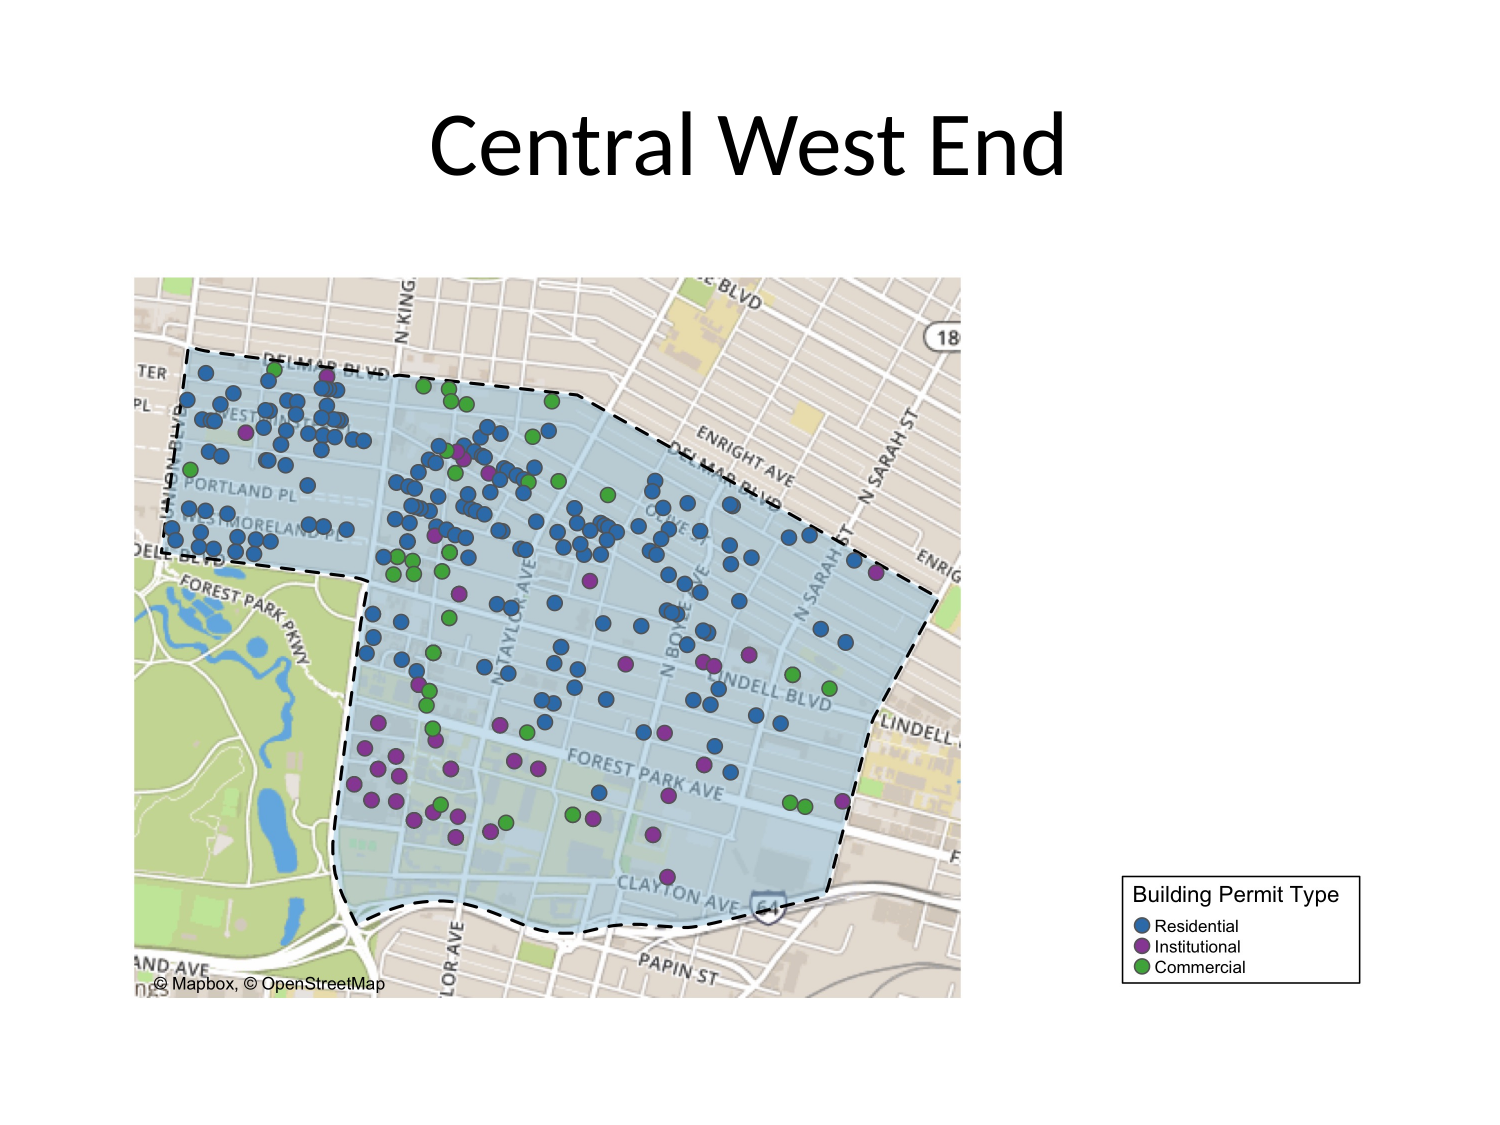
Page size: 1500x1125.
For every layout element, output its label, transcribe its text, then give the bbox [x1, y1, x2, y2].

title Central West End [75, 45, 1425, 233]
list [74, 262, 1426, 1013]
